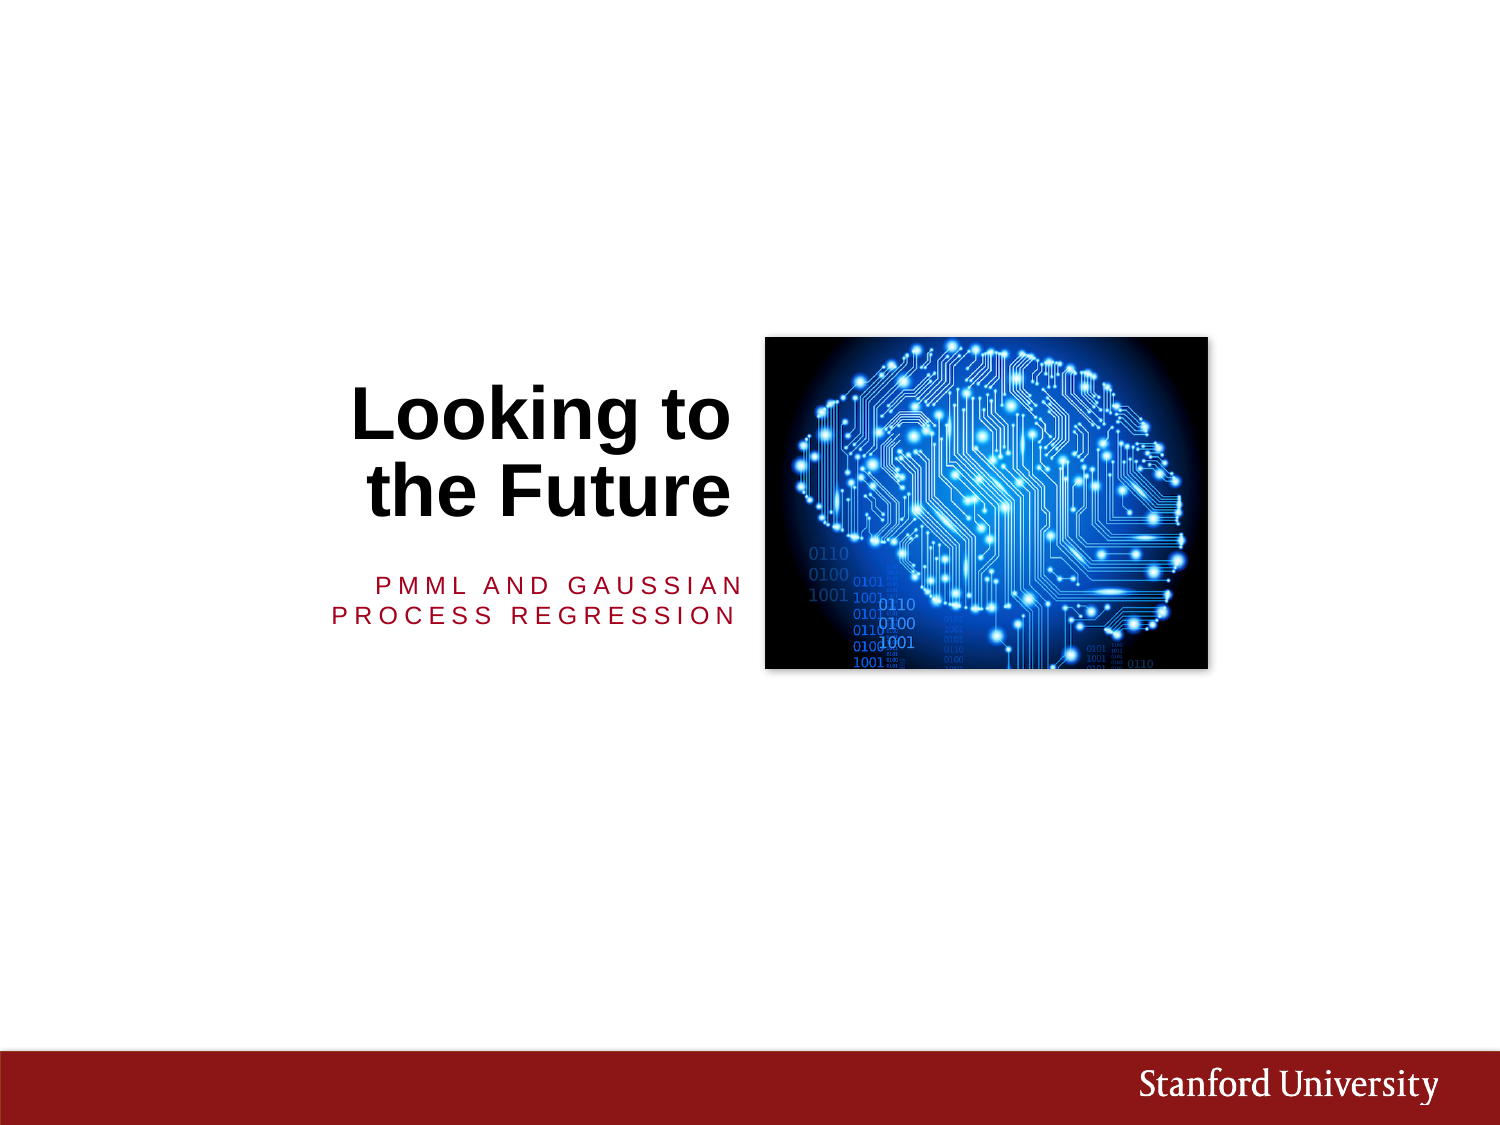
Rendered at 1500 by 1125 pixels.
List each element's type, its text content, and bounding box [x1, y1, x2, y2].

title Looking to the Future [263, 336, 748, 539]
list PMML AND Gaussian Process Regression [263, 562, 748, 767]
picture [765, 336, 1209, 670]
